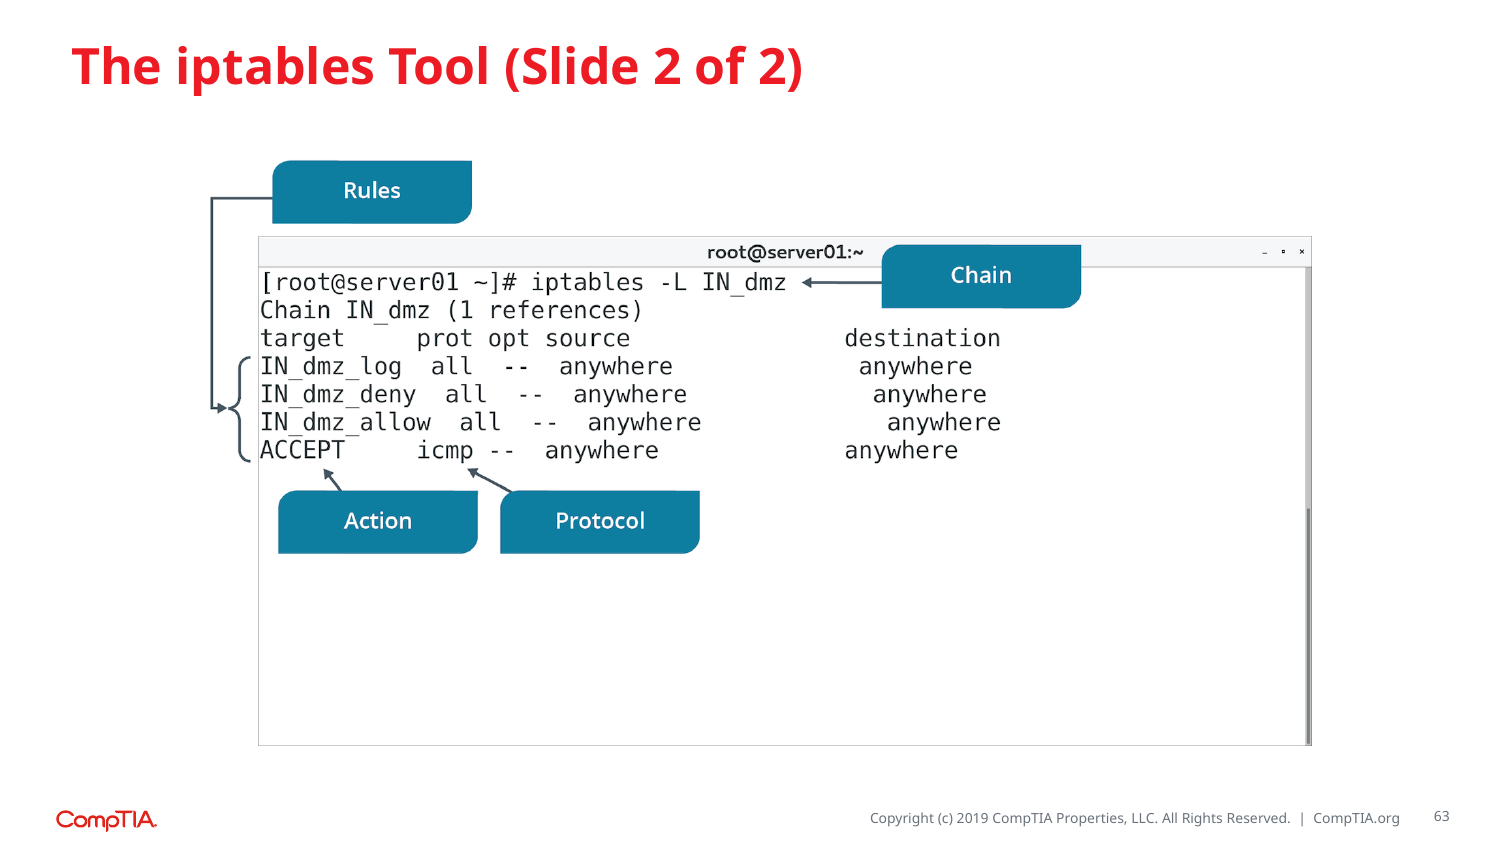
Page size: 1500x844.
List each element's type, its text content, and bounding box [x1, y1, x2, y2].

picture [187, 125, 1312, 747]
slide_number 63 [1407, 800, 1450, 835]
title The iptables Tool (Slide 2 of 2) [56, 12, 1444, 117]
